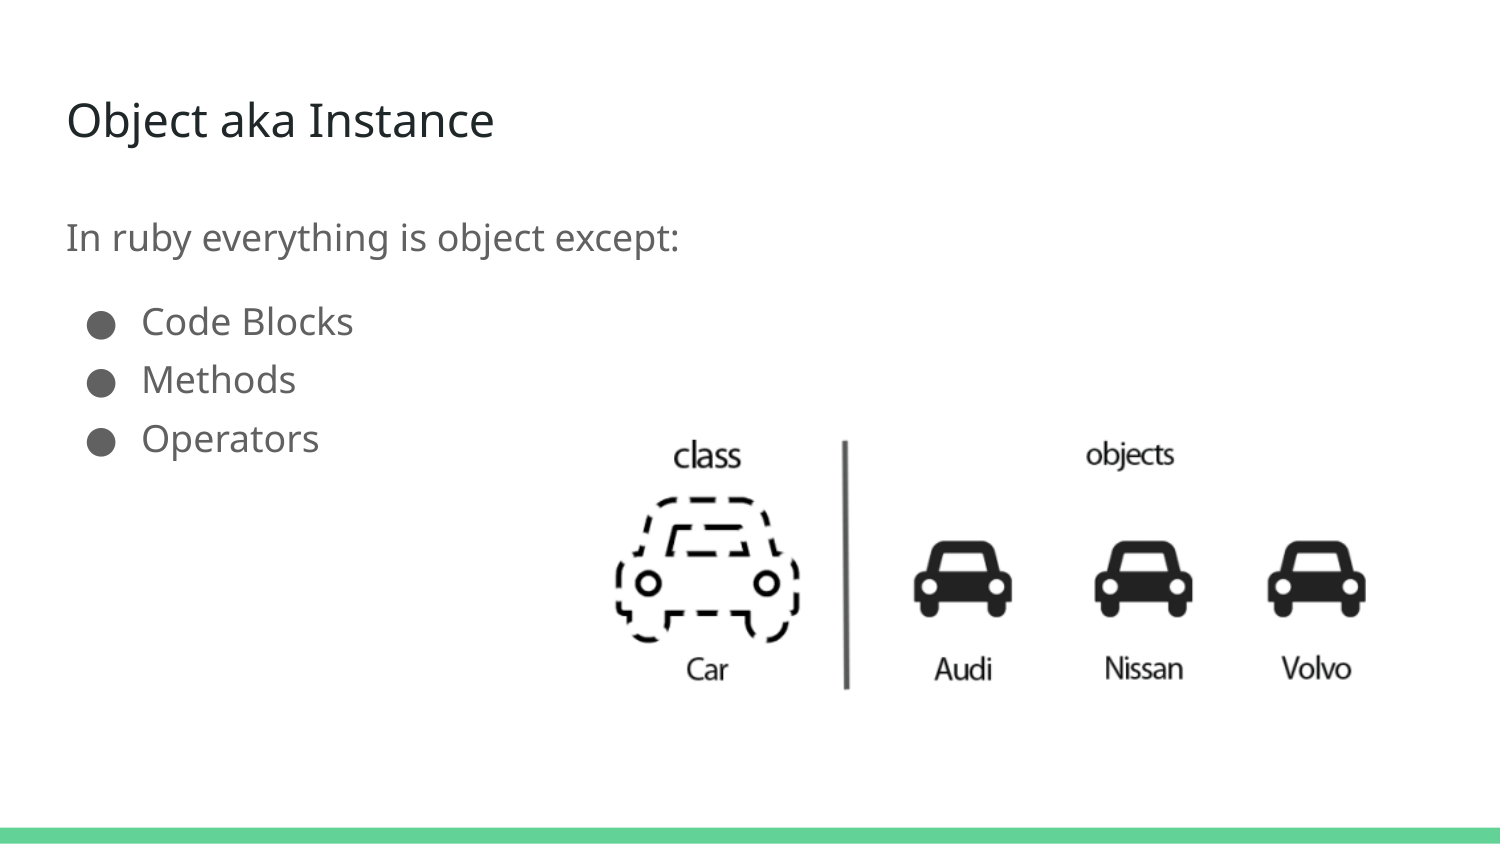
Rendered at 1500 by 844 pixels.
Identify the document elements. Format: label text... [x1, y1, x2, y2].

picture [571, 390, 1419, 750]
title Object aka Instance [51, 72, 1449, 167]
list In ruby everything is object except: Code Blocks Methods Operators [51, 189, 1449, 750]
